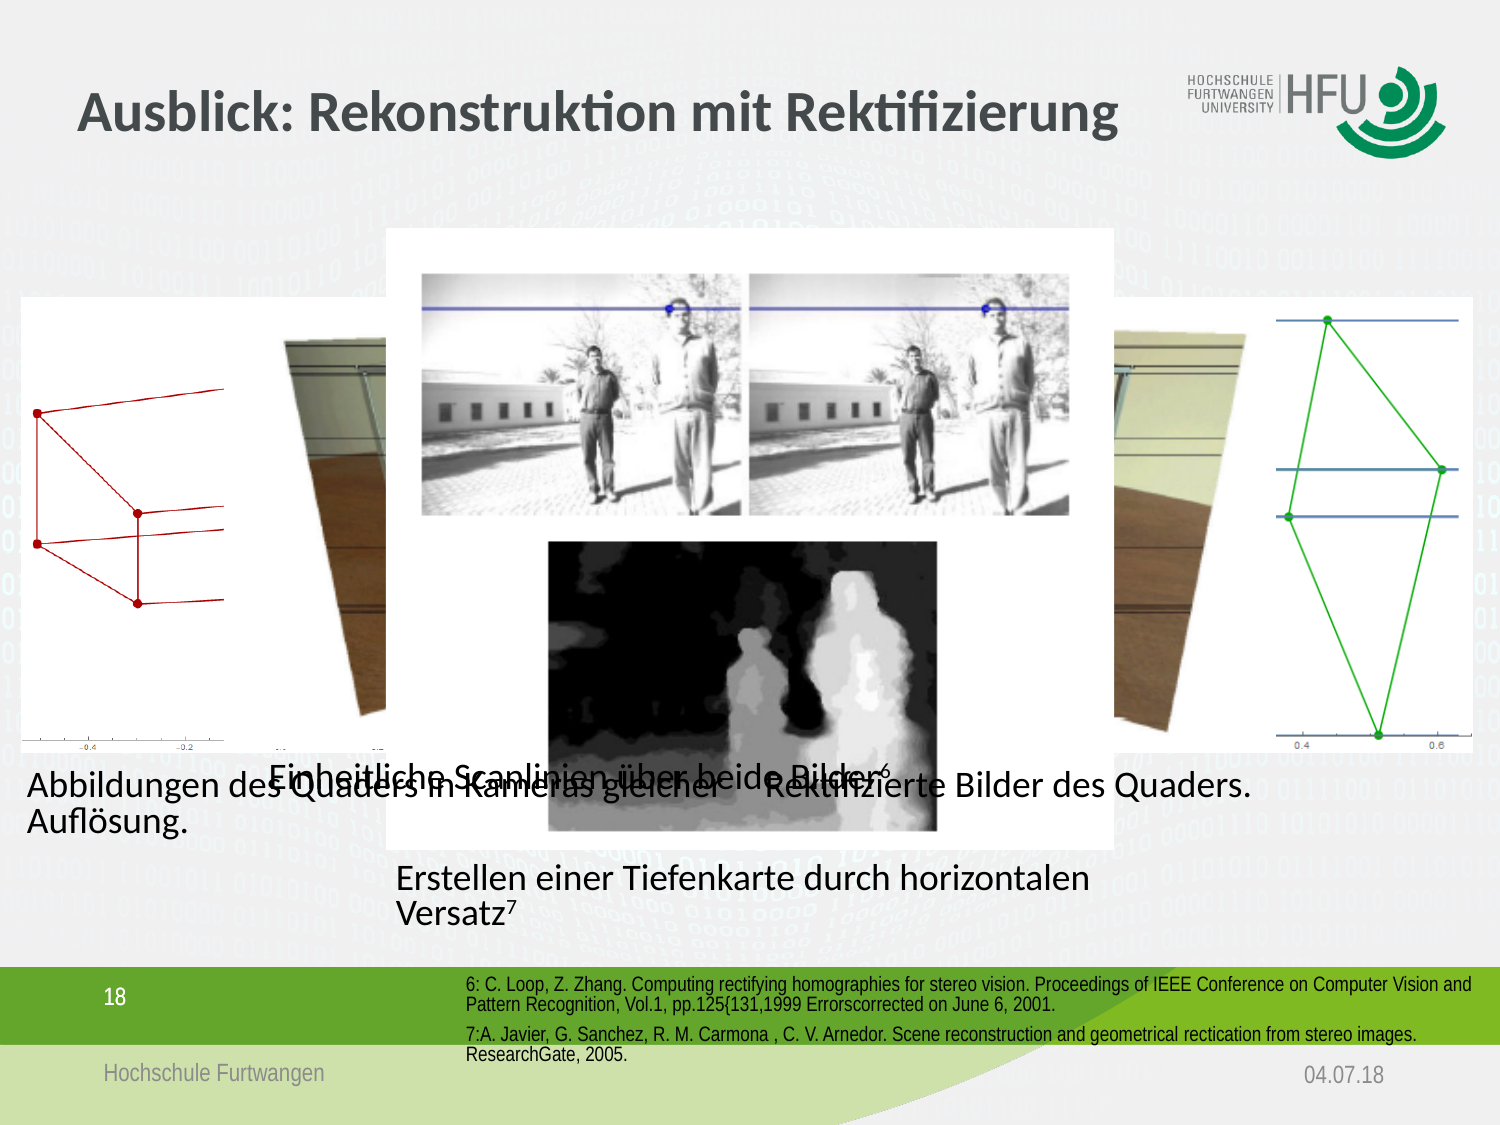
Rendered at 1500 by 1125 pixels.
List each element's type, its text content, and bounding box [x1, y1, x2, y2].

picture [21, 228, 1473, 851]
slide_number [1257, 1073, 1400, 1107]
text_box 18 [88, 967, 160, 1028]
text_box Rektifizierte Bilder des Quaders. [1118, 761, 1479, 813]
footer Hochschule Furtwangen [88, 1044, 420, 1105]
text_box 6: C. Loop, Z. Zhang. Computing rectifying homographies for stereo vision. Proceedings of IEEE Conference on Computer Vision and Pattern Recognition, Vol.1, pp.125{131,1999 Errorscorrected on June 6, 2001. 7:A. Javier, G. Sanchez, R. M. Carmona , C. V. Arnedor. Scene reconstruction and geometrical rectication from stereo images. ResearchGate, 2005. [451, 967, 1500, 1073]
picture [1166, 53, 1454, 164]
text_box Erstellen einer Tiefenkarte durch horizontalen Versatz7 [381, 853, 1119, 941]
text_box Abbildungen des Quaders in Kameras gleicher Auflösung. [12, 761, 380, 848]
title Ausblick: Rekonstruktion mit Rektifizierung [77, 64, 1353, 153]
picture [0, 967, 1500, 1125]
text_box Einheitliche Scanlinien über beide Bilder6 [253, 760, 380, 804]
